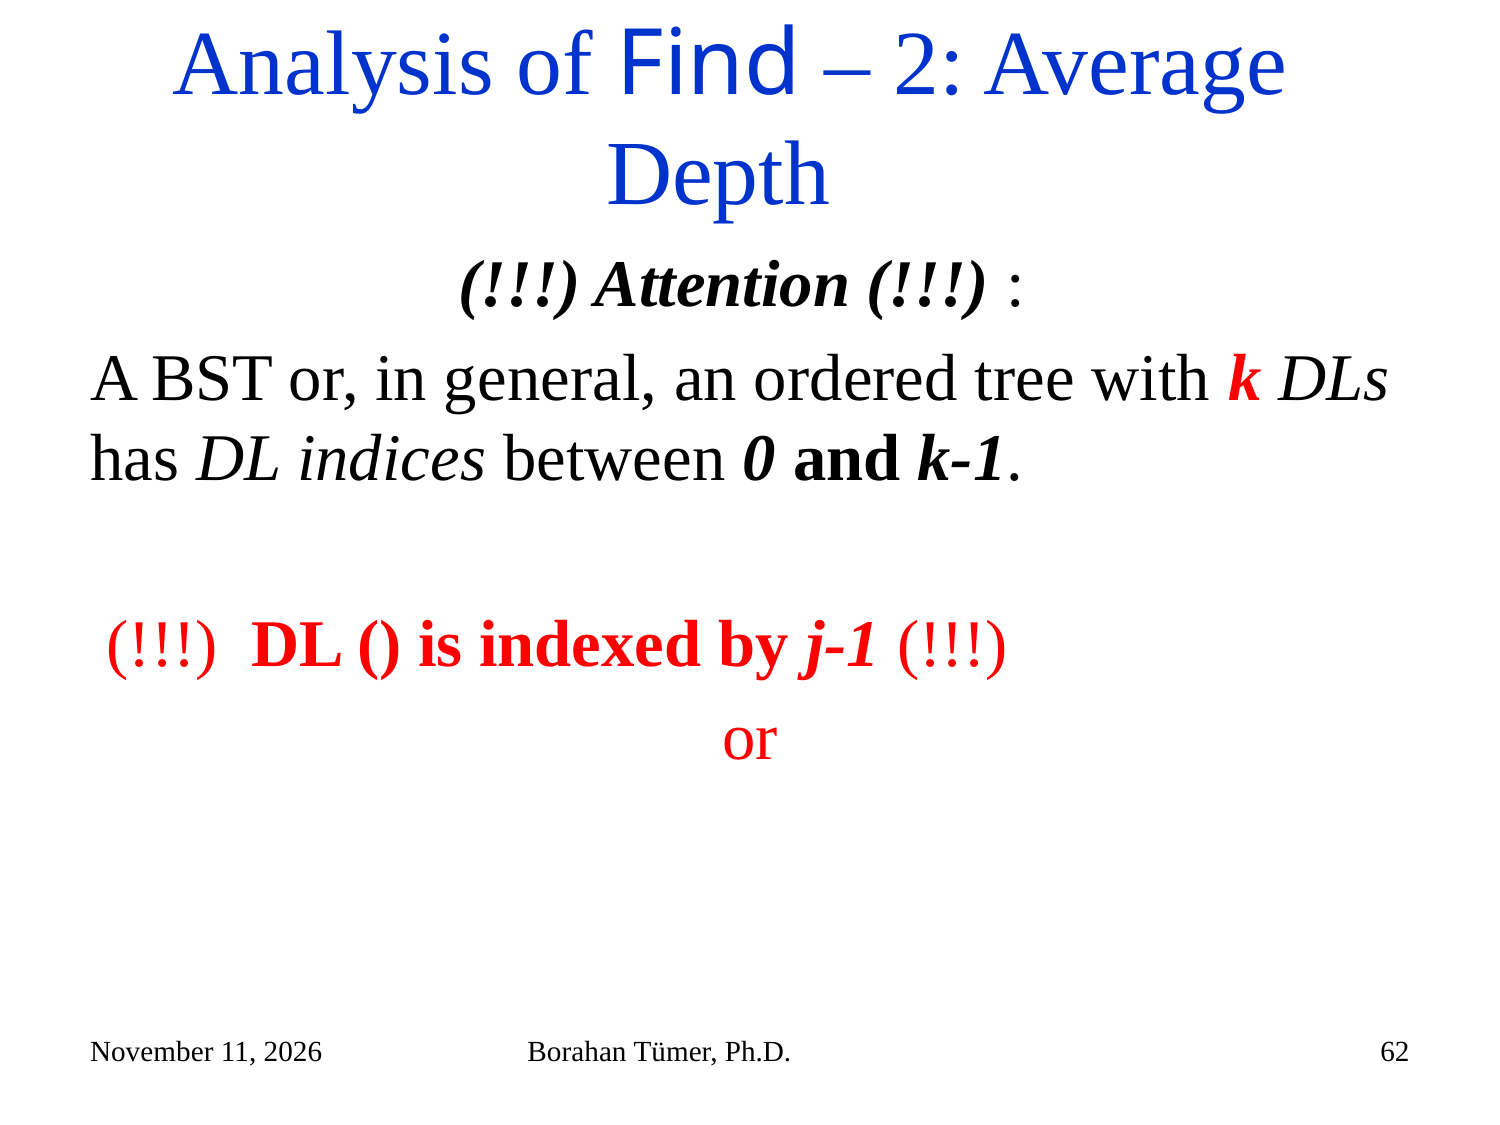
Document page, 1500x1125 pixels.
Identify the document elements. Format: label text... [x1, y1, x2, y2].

text_box Analysis of Find – 2: Average Depth [35, 19, 1425, 207]
footer Borahan Tümer, Ph.D. [512, 1024, 988, 1103]
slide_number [75, 1024, 425, 1103]
slide_number 62 [1074, 1024, 1425, 1103]
